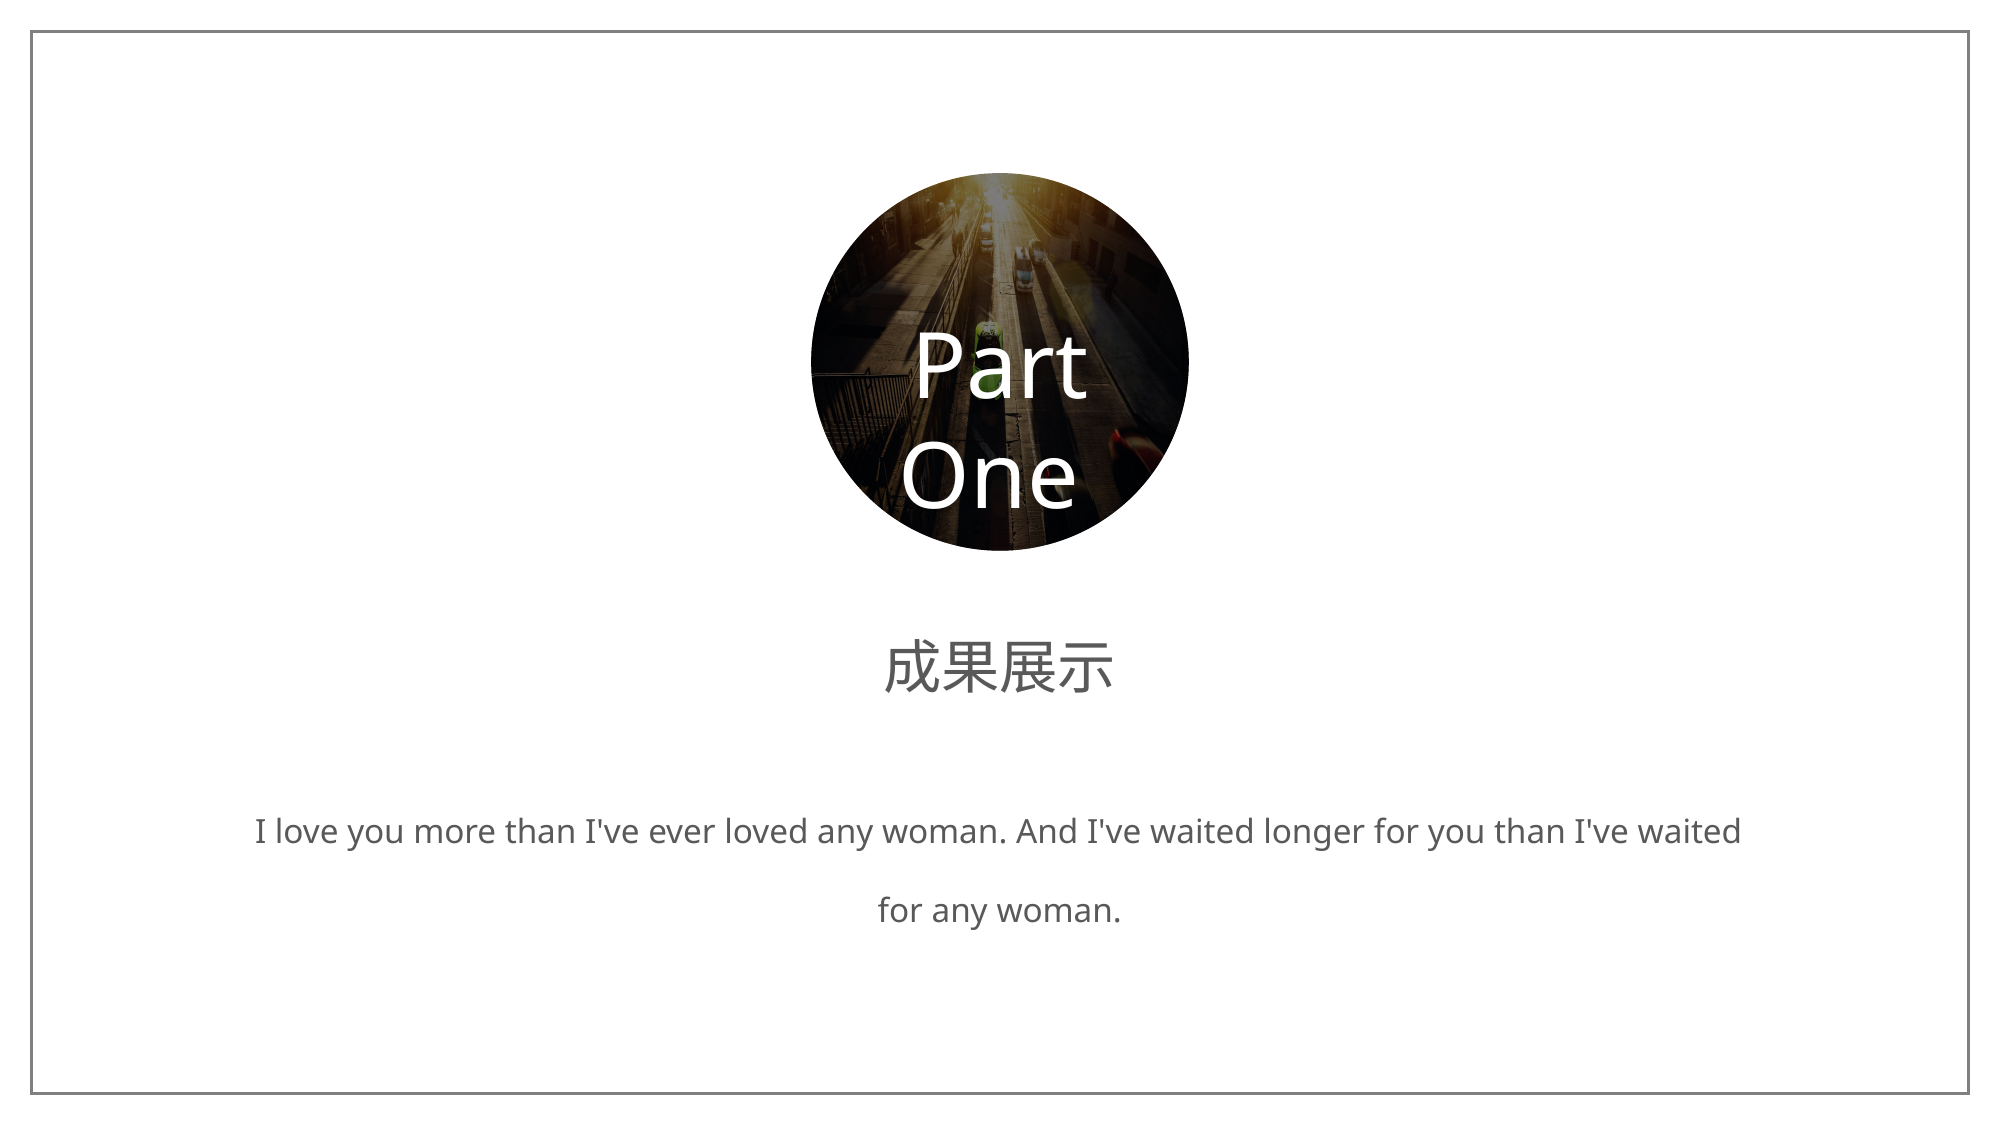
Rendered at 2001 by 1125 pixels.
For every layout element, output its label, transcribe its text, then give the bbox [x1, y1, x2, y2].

text_box [30, 30, 1969, 1095]
text_box I love you more than I've ever loved any woman. And I've waited longer for you than I've waited for any woman. [238, 762, 1761, 937]
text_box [811, 173, 1189, 551]
text_box 成果展示 [604, 623, 1395, 708]
